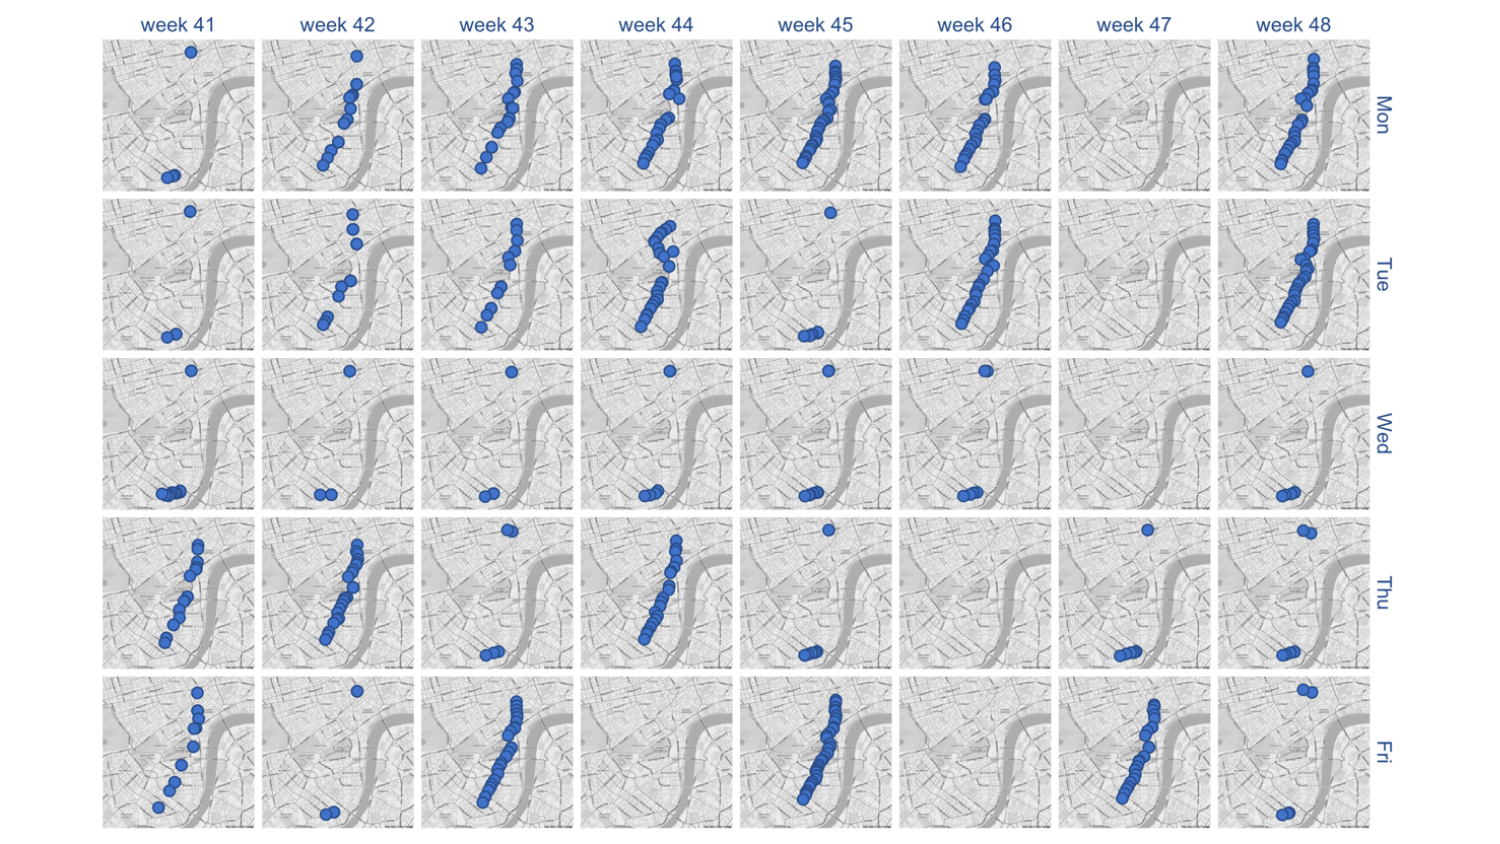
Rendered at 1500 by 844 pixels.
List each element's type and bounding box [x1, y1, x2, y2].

picture [98, 11, 1402, 838]
